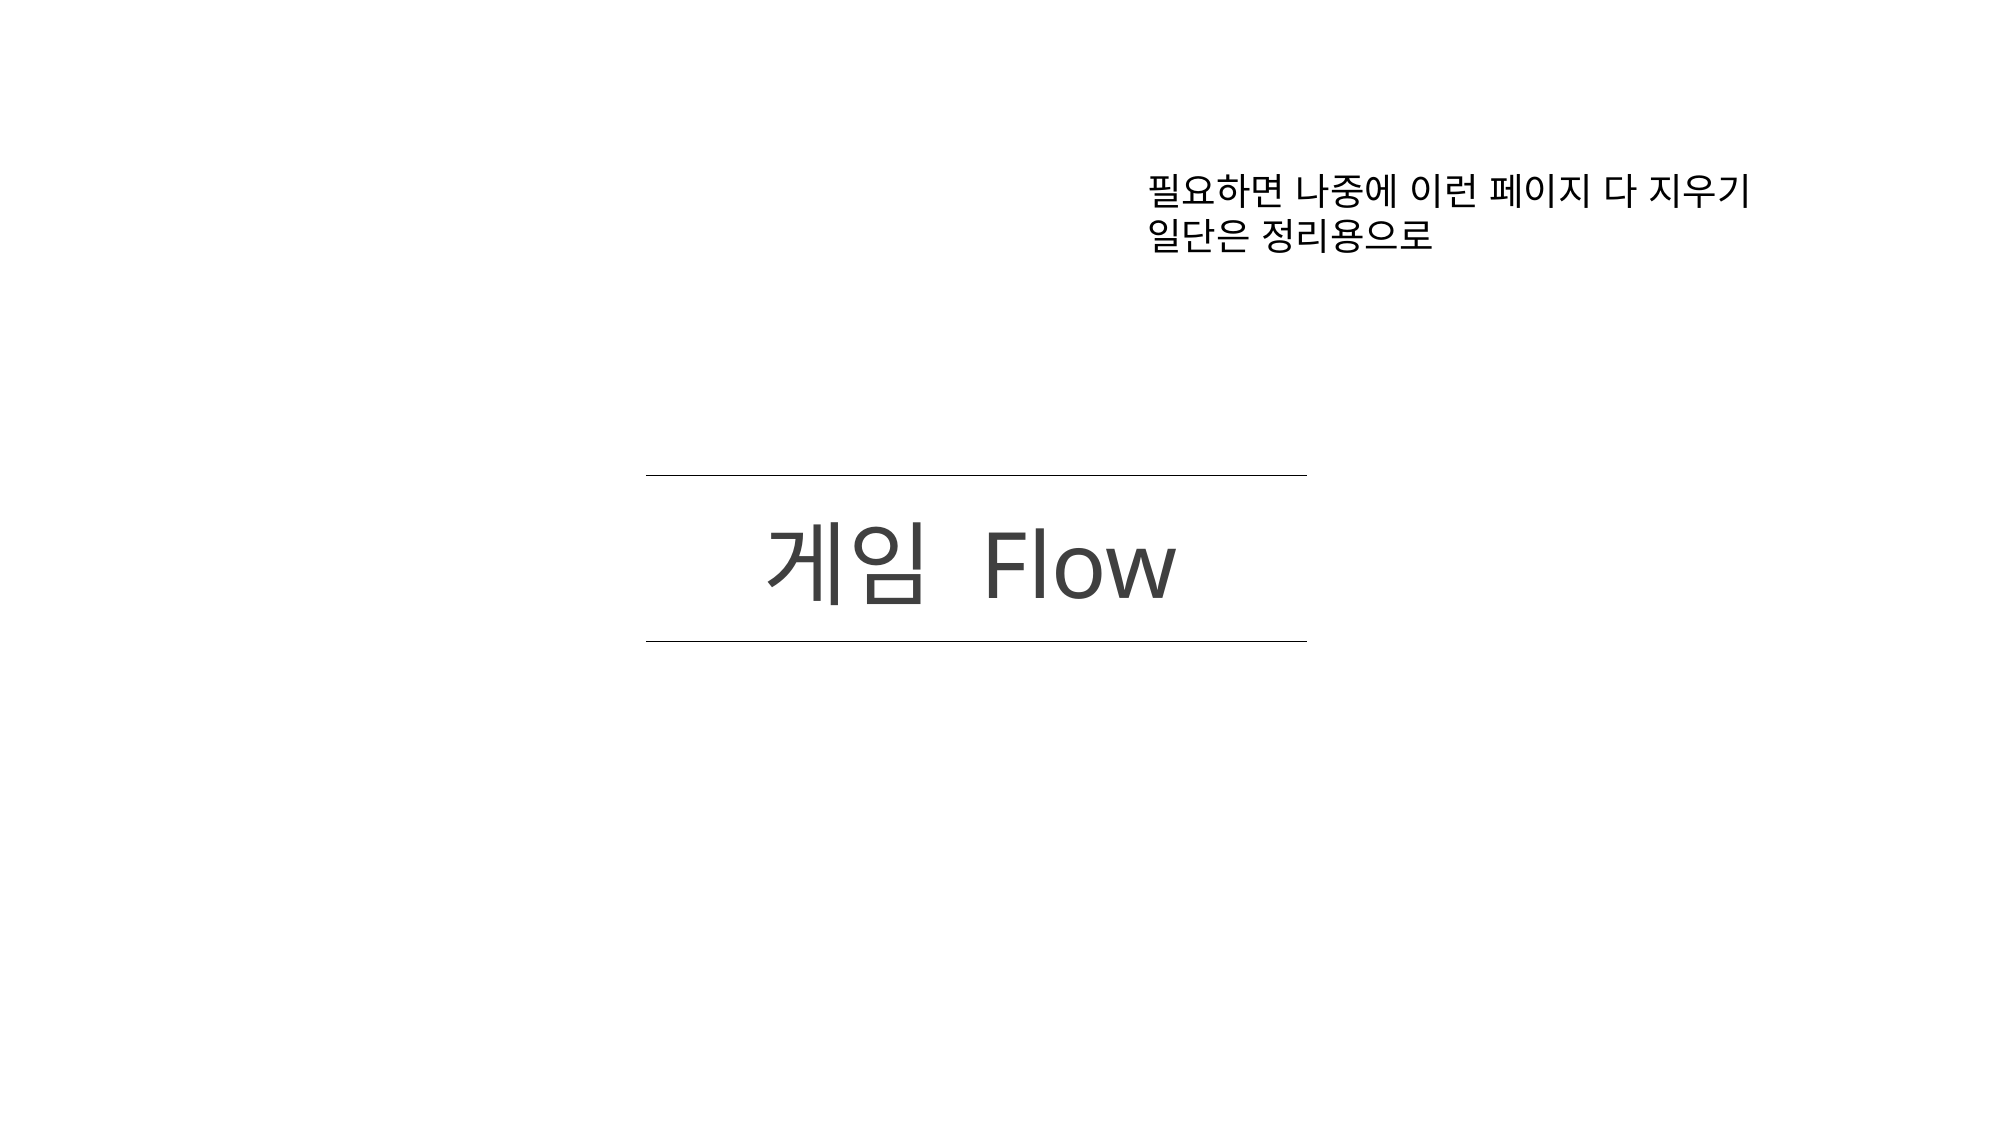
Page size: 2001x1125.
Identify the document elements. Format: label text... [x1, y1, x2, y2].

text_box 필요하면 나중에 이런 페이지 다 지우기 일단은 정리용으로 [1132, 160, 1778, 266]
text_box 게임 Flow [634, 499, 1308, 624]
